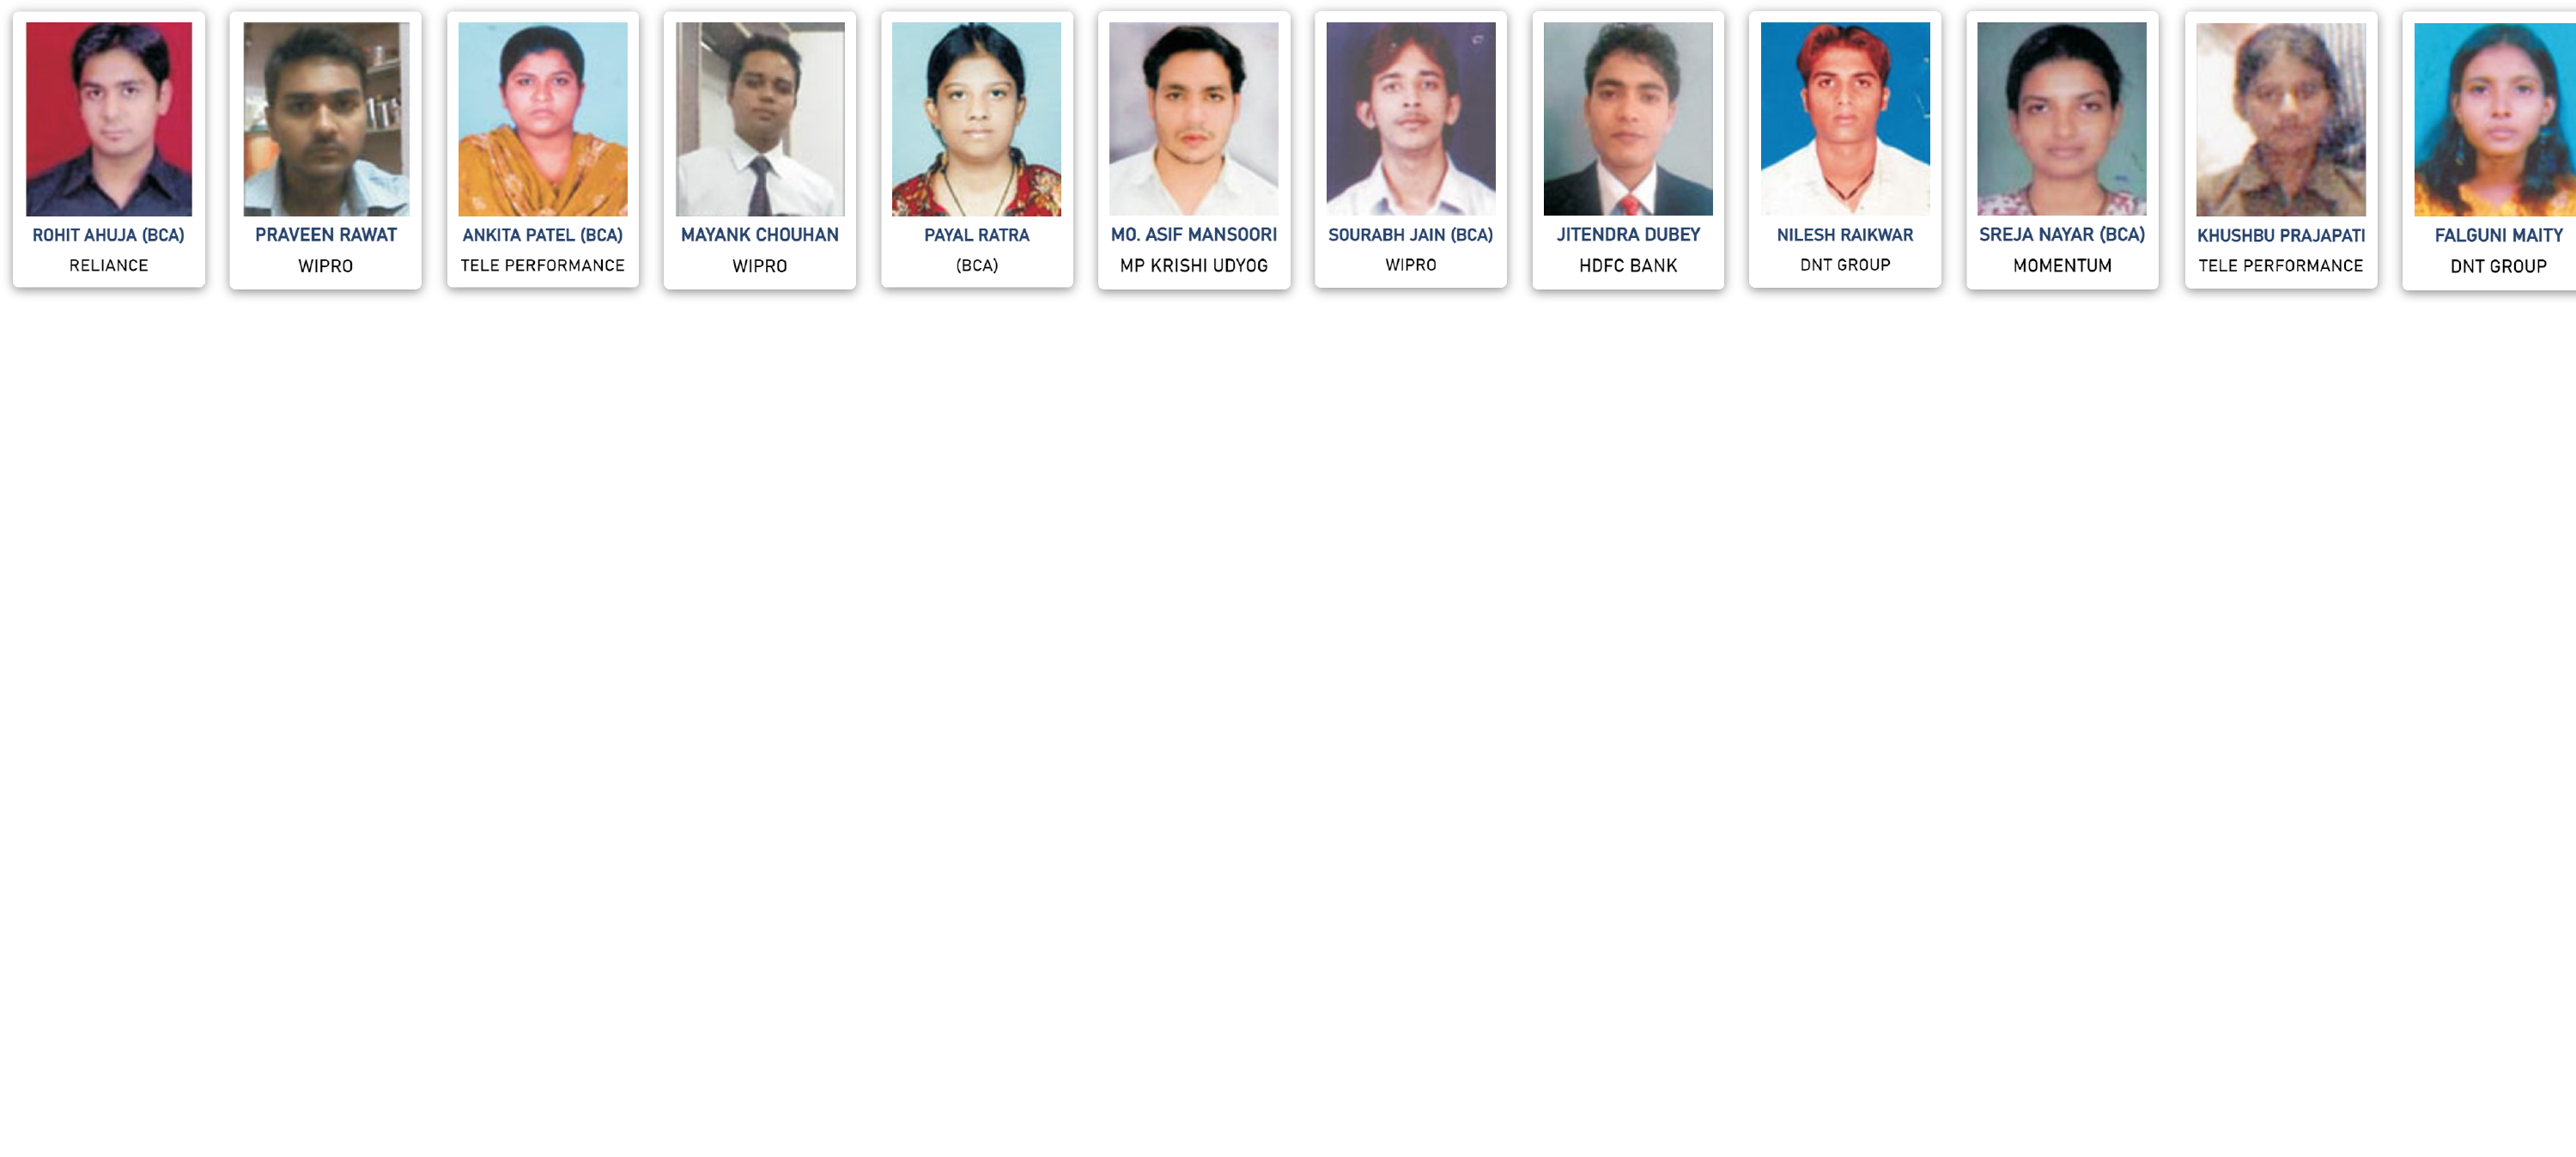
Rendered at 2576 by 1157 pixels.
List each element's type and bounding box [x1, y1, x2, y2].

picture [2172, 0, 2576, 302]
picture [0, 0, 2171, 302]
